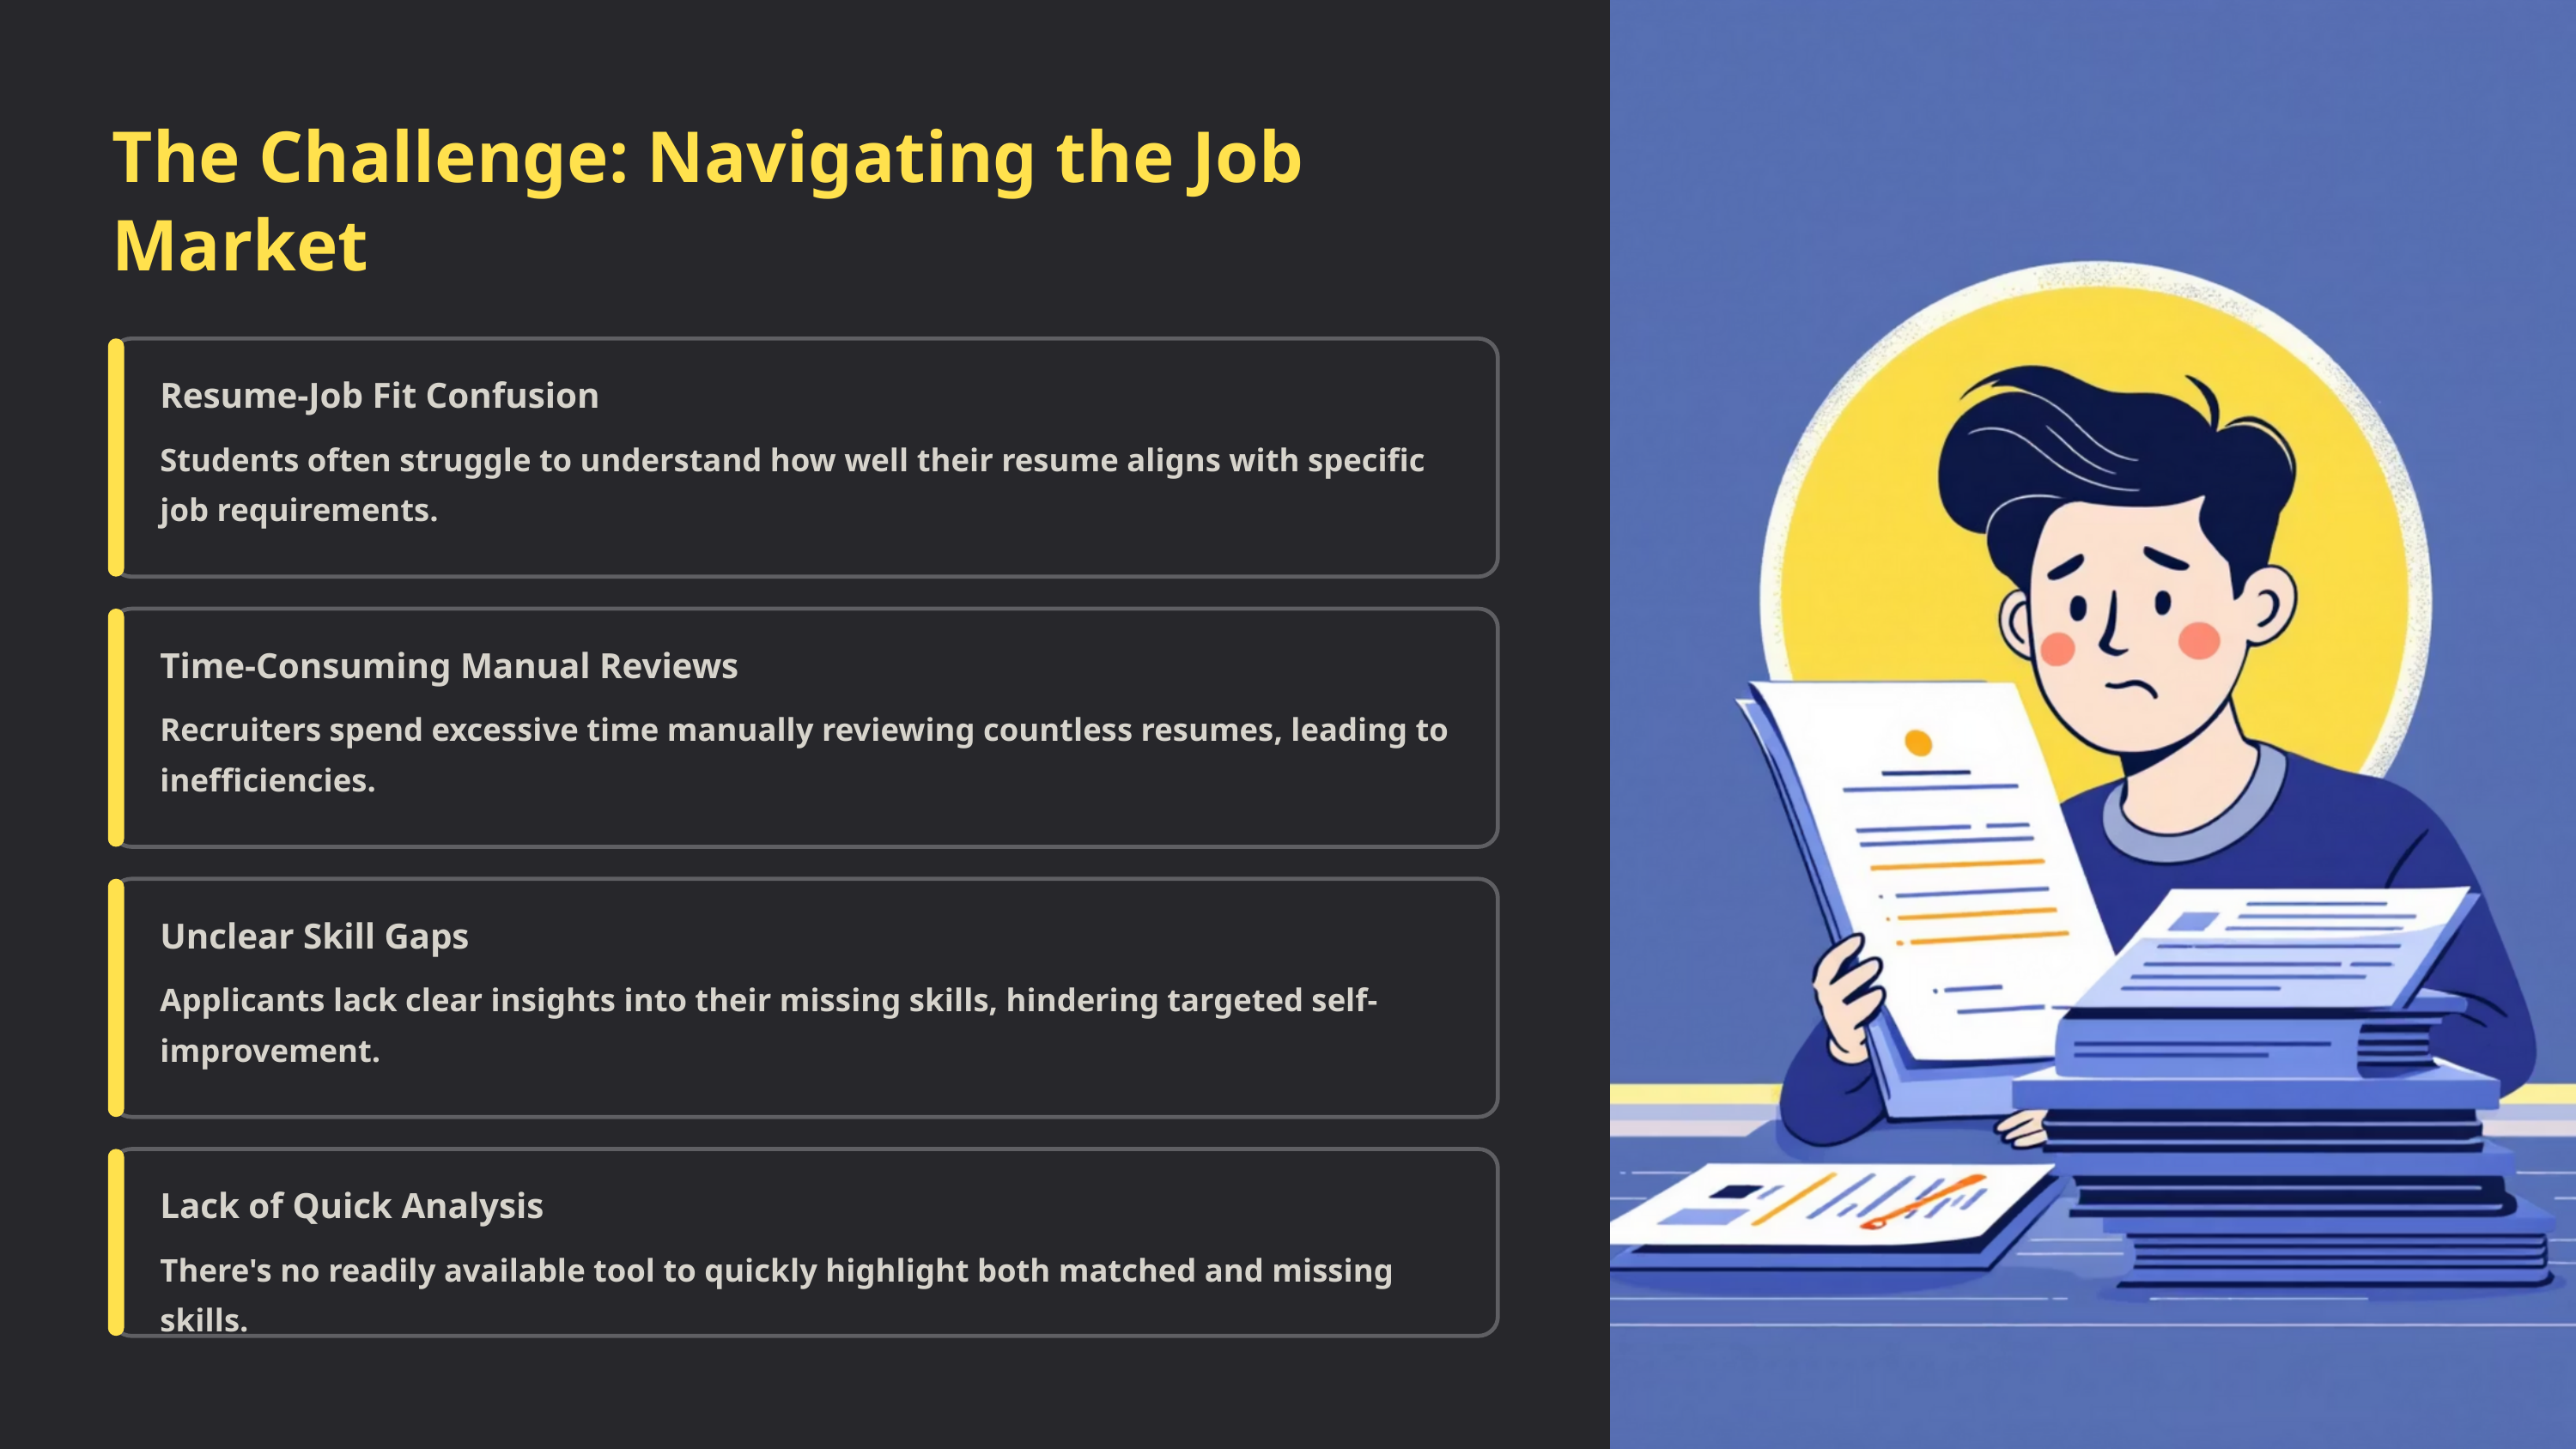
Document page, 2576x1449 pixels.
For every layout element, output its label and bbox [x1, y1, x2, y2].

text_box [107, 337, 125, 577]
text_box [109, 606, 1500, 850]
text_box [1609, 0, 2576, 1449]
text_box [107, 878, 125, 1118]
text_box [0, 0, 1607, 1449]
text_box [107, 1149, 125, 1337]
text_box [109, 1146, 1500, 1338]
text_box [109, 876, 1500, 1119]
text_box [107, 608, 125, 847]
text_box [109, 336, 1500, 579]
